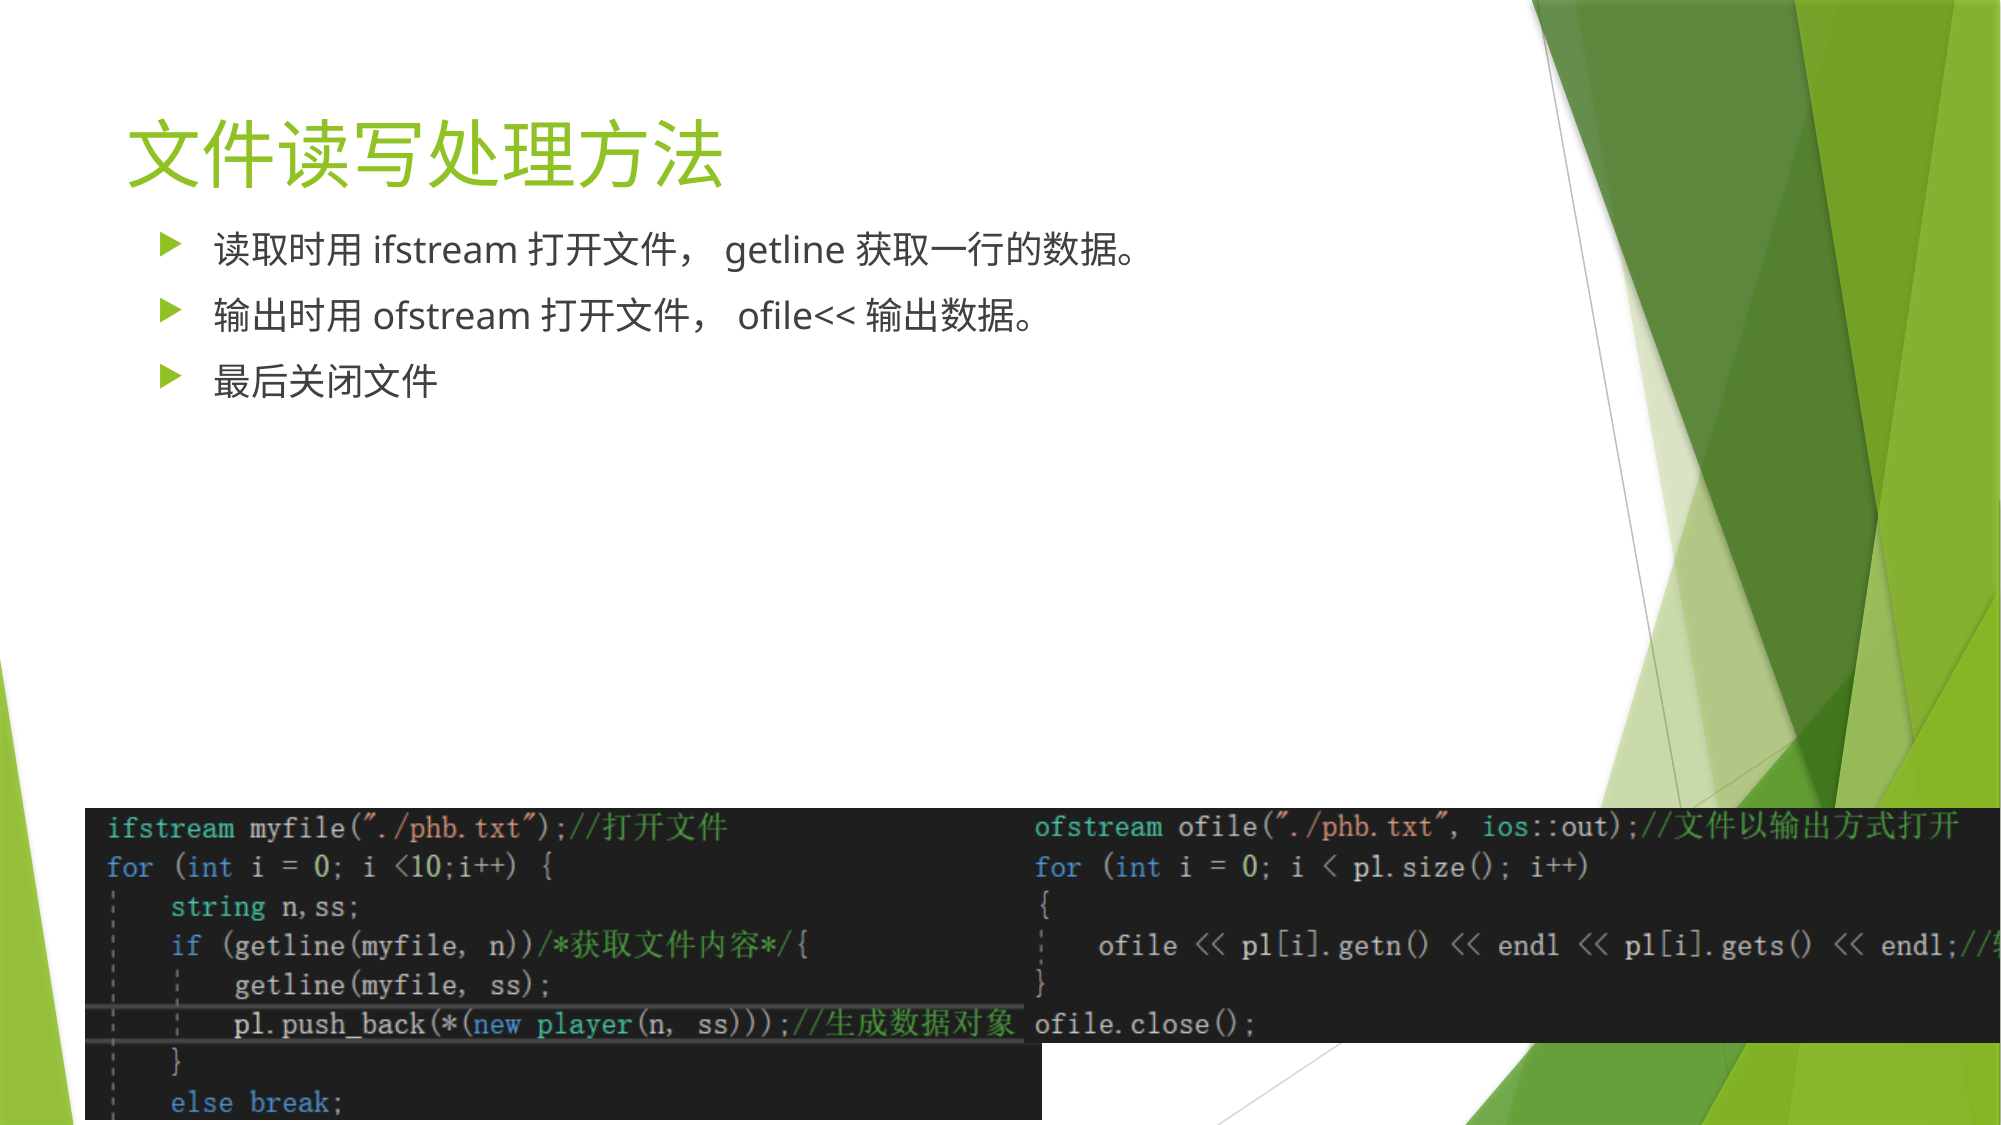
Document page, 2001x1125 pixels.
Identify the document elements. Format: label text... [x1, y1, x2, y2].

list 读取时用ifstream打开文件，getline获取一行的数据。 输出时用ofstream打开文件，ofile<<输出数据。 最后关闭文件 [142, 218, 1655, 807]
picture [84, 807, 2000, 1120]
title 文件读写处理方法 [111, 99, 1522, 317]
